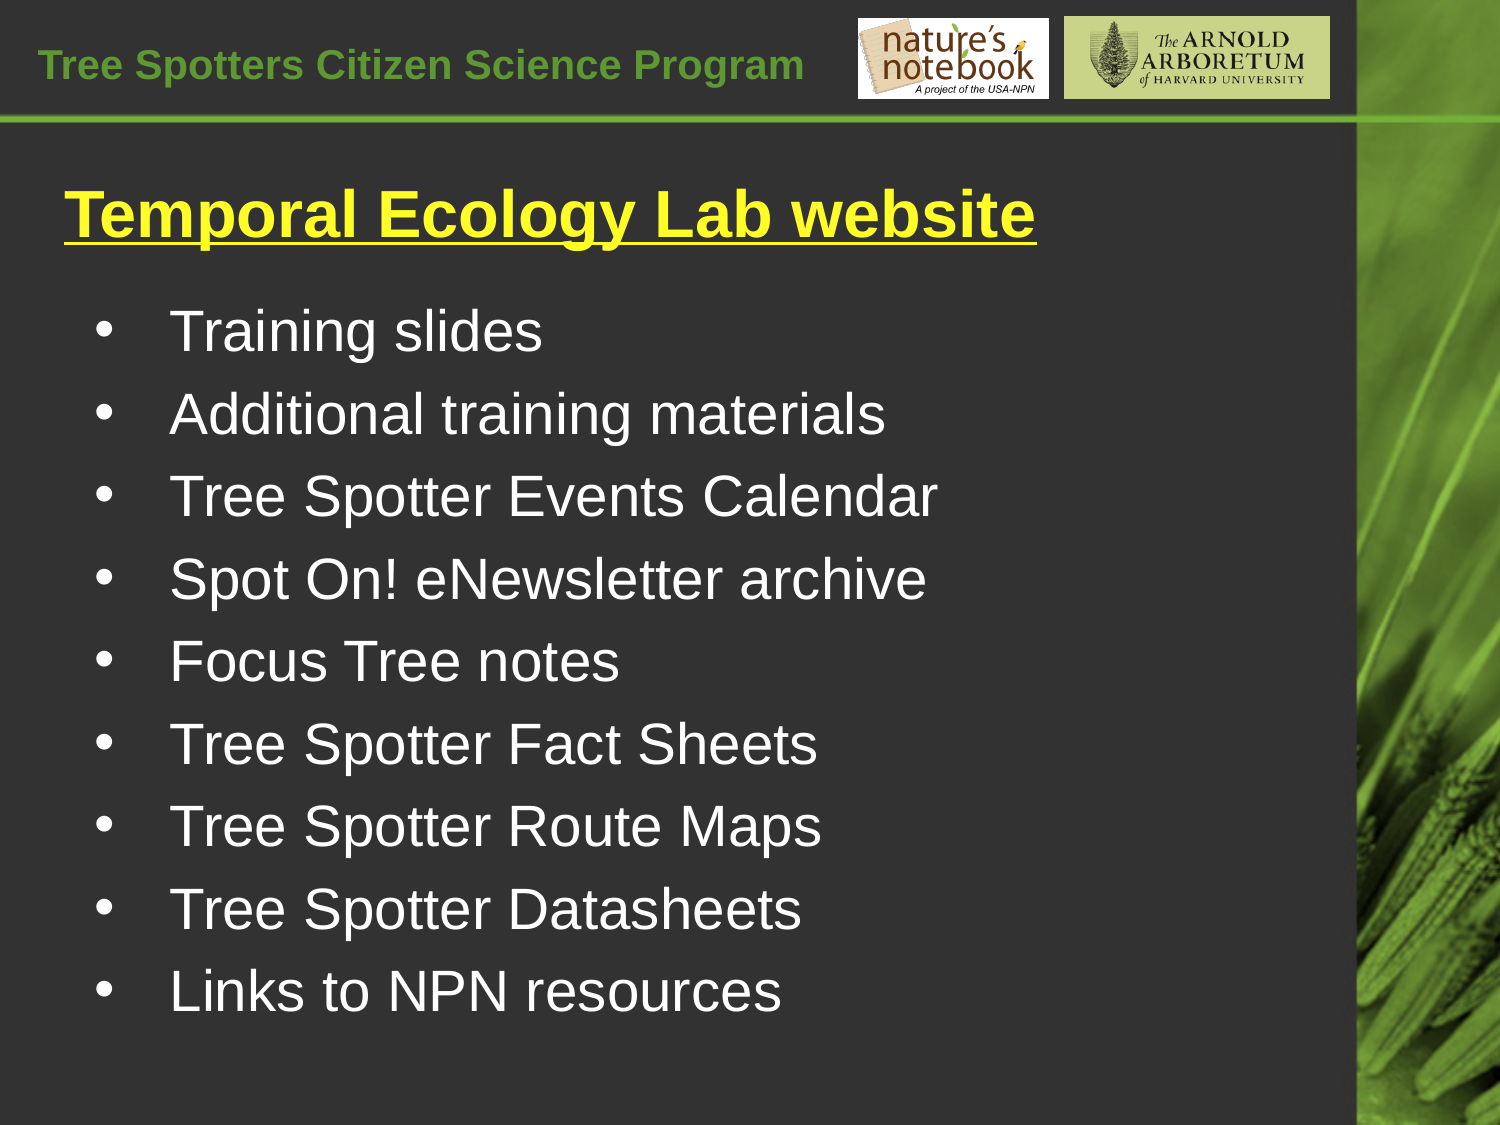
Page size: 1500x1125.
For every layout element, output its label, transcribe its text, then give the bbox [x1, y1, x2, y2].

text_box Temporal Ecology Lab website [49, 163, 1052, 259]
picture [0, 0, 1500, 1125]
text_box Tree Spotters Citizen Science Program [22, 30, 821, 96]
text_box Training slides Additional training materials Tree Spotter Events Calendar Spot On! eNewsletter archive Focus Tree notes Tree Spotter Fact Sheets Tree Spotter Route Maps Tree Spotter Datasheets Links to NPN resources [4, 286, 1150, 1114]
